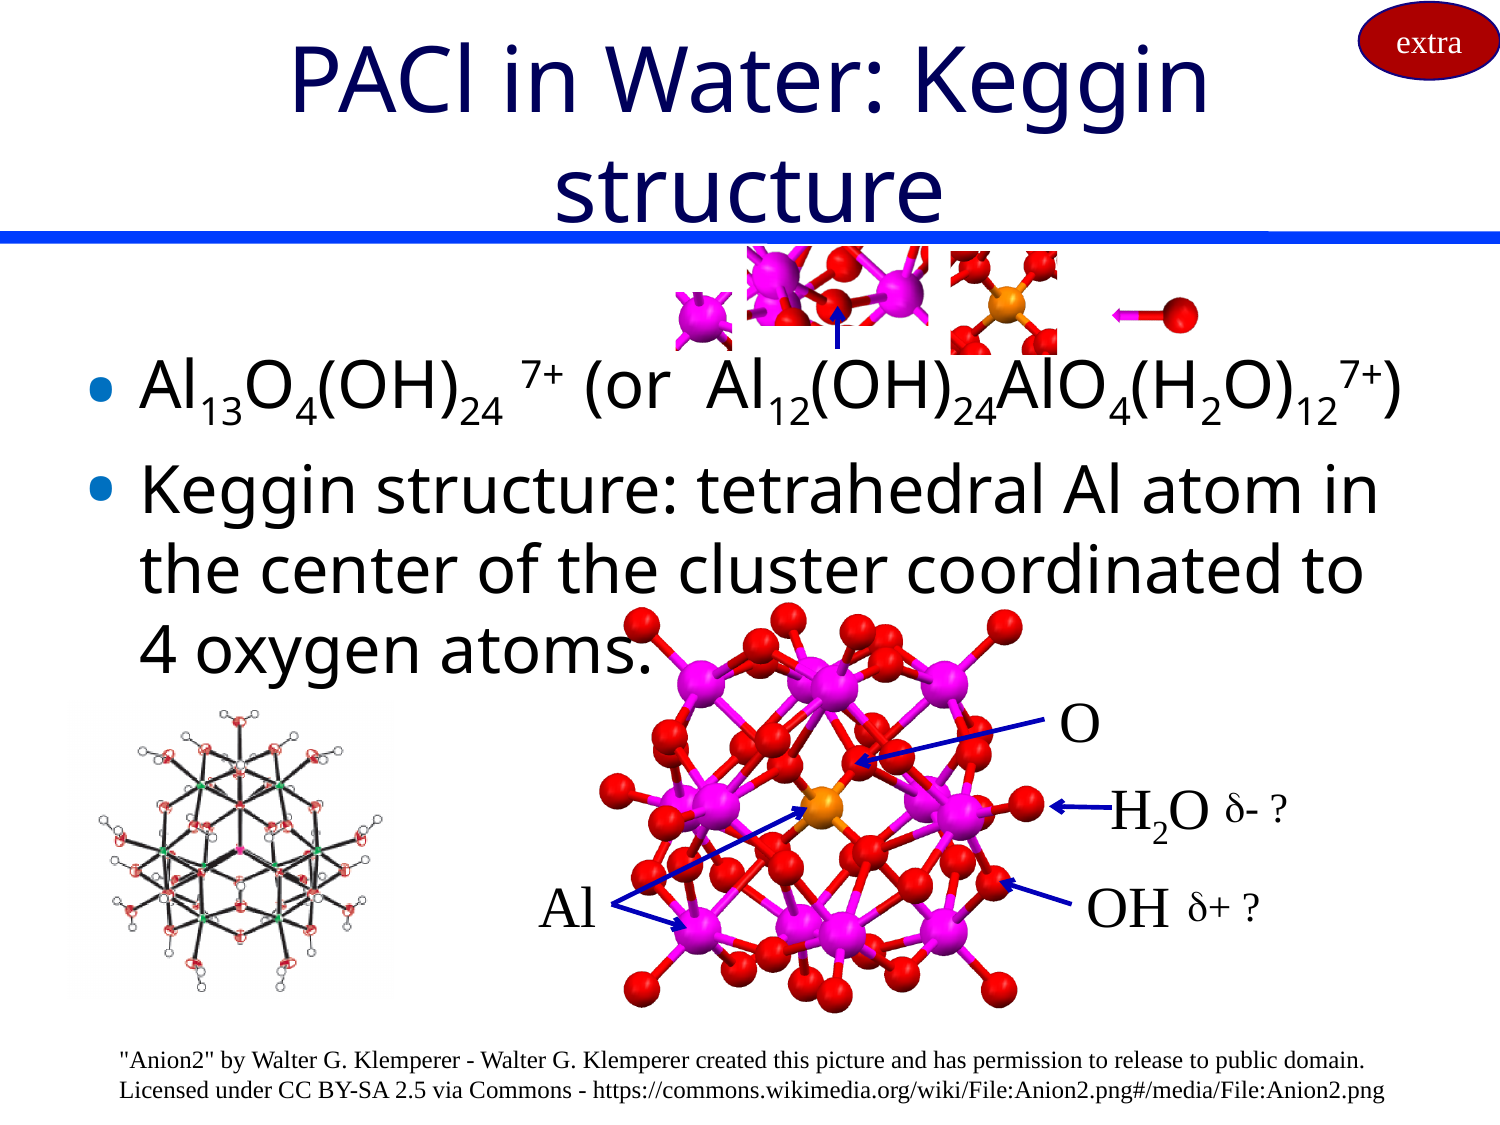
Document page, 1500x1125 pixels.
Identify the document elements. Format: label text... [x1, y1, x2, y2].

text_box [854, 719, 1045, 765]
picture [1111, 266, 1210, 364]
text_box extra [1358, 1, 1500, 80]
title PACl in Water: Keggin structure [75, 37, 1426, 225]
picture [675, 292, 733, 351]
list Al13O4(OH)24 7+ (or Al12(OH)24AlO4(H2O)127+) Keggin structure: tetrahedral Al atom in the center of the cluster coordinated to 4 oxygen atoms. [67, 334, 1419, 1078]
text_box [998, 880, 1071, 906]
text_box H2O [1095, 763, 1226, 859]
picture [950, 251, 1058, 355]
picture [746, 195, 929, 378]
picture [67, 700, 394, 1000]
text_box "Anion2" by Walter G. Klemperer - Walter G. Klemperer created this picture and has permission to release to public domain. Licensed under CC BY-SA 2.5 via Commons - https://commons.wikimedia.org/wiki/File:Anion2.png#/media/File:Anion2.png [104, 1036, 1427, 1111]
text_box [611, 904, 688, 929]
text_box OH [1071, 861, 1186, 947]
text_box Al [523, 861, 586, 947]
text_box d+ ? [1172, 872, 1276, 937]
text_box O [1055, 676, 1117, 762]
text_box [611, 807, 808, 906]
text_box d- ? [1209, 773, 1304, 839]
picture [591, 594, 1052, 1021]
